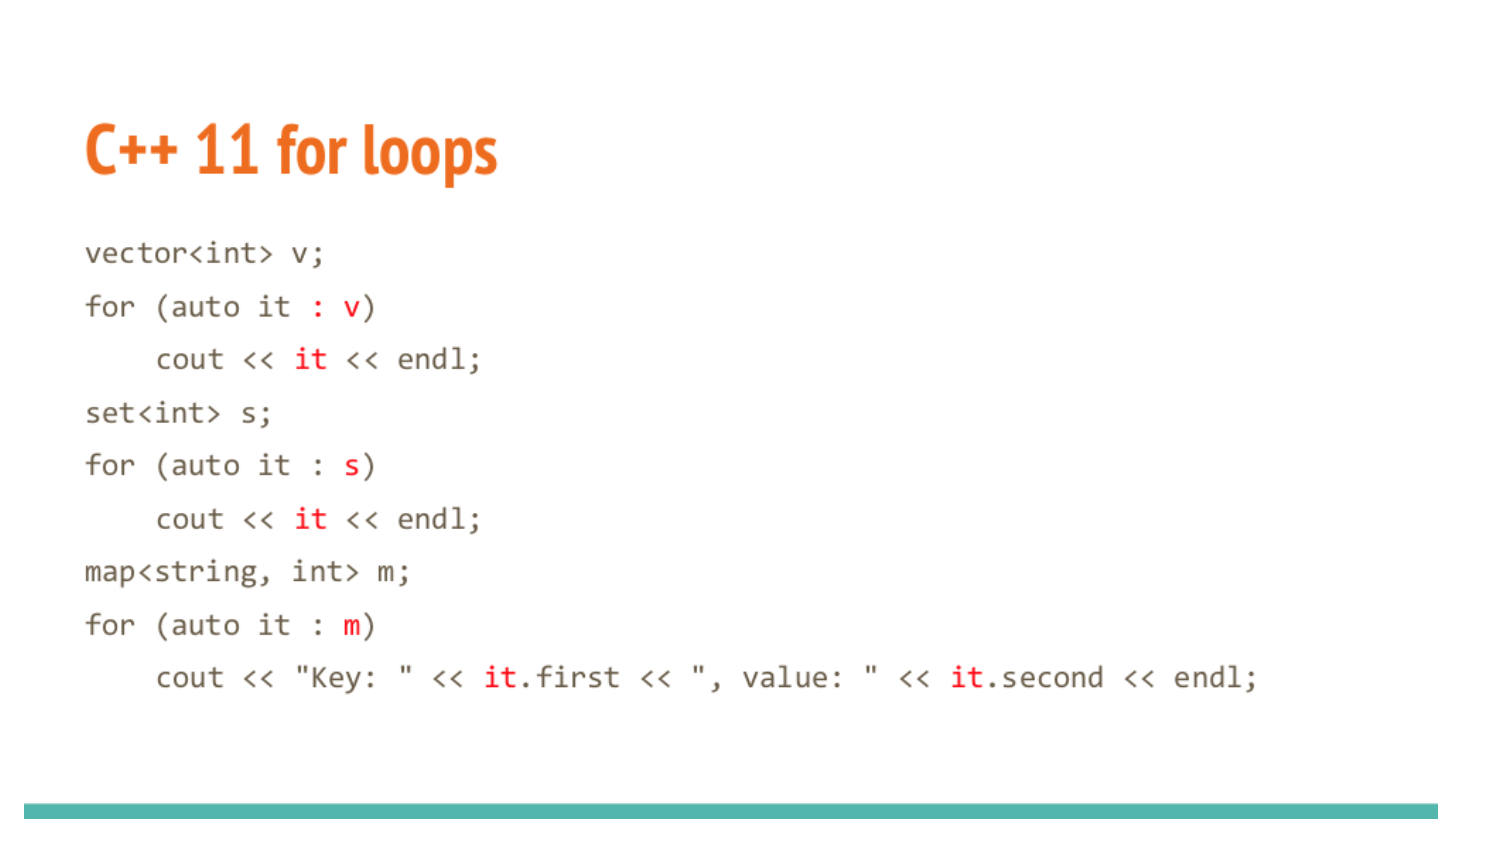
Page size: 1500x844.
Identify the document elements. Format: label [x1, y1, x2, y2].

picture [24, 24, 1438, 819]
